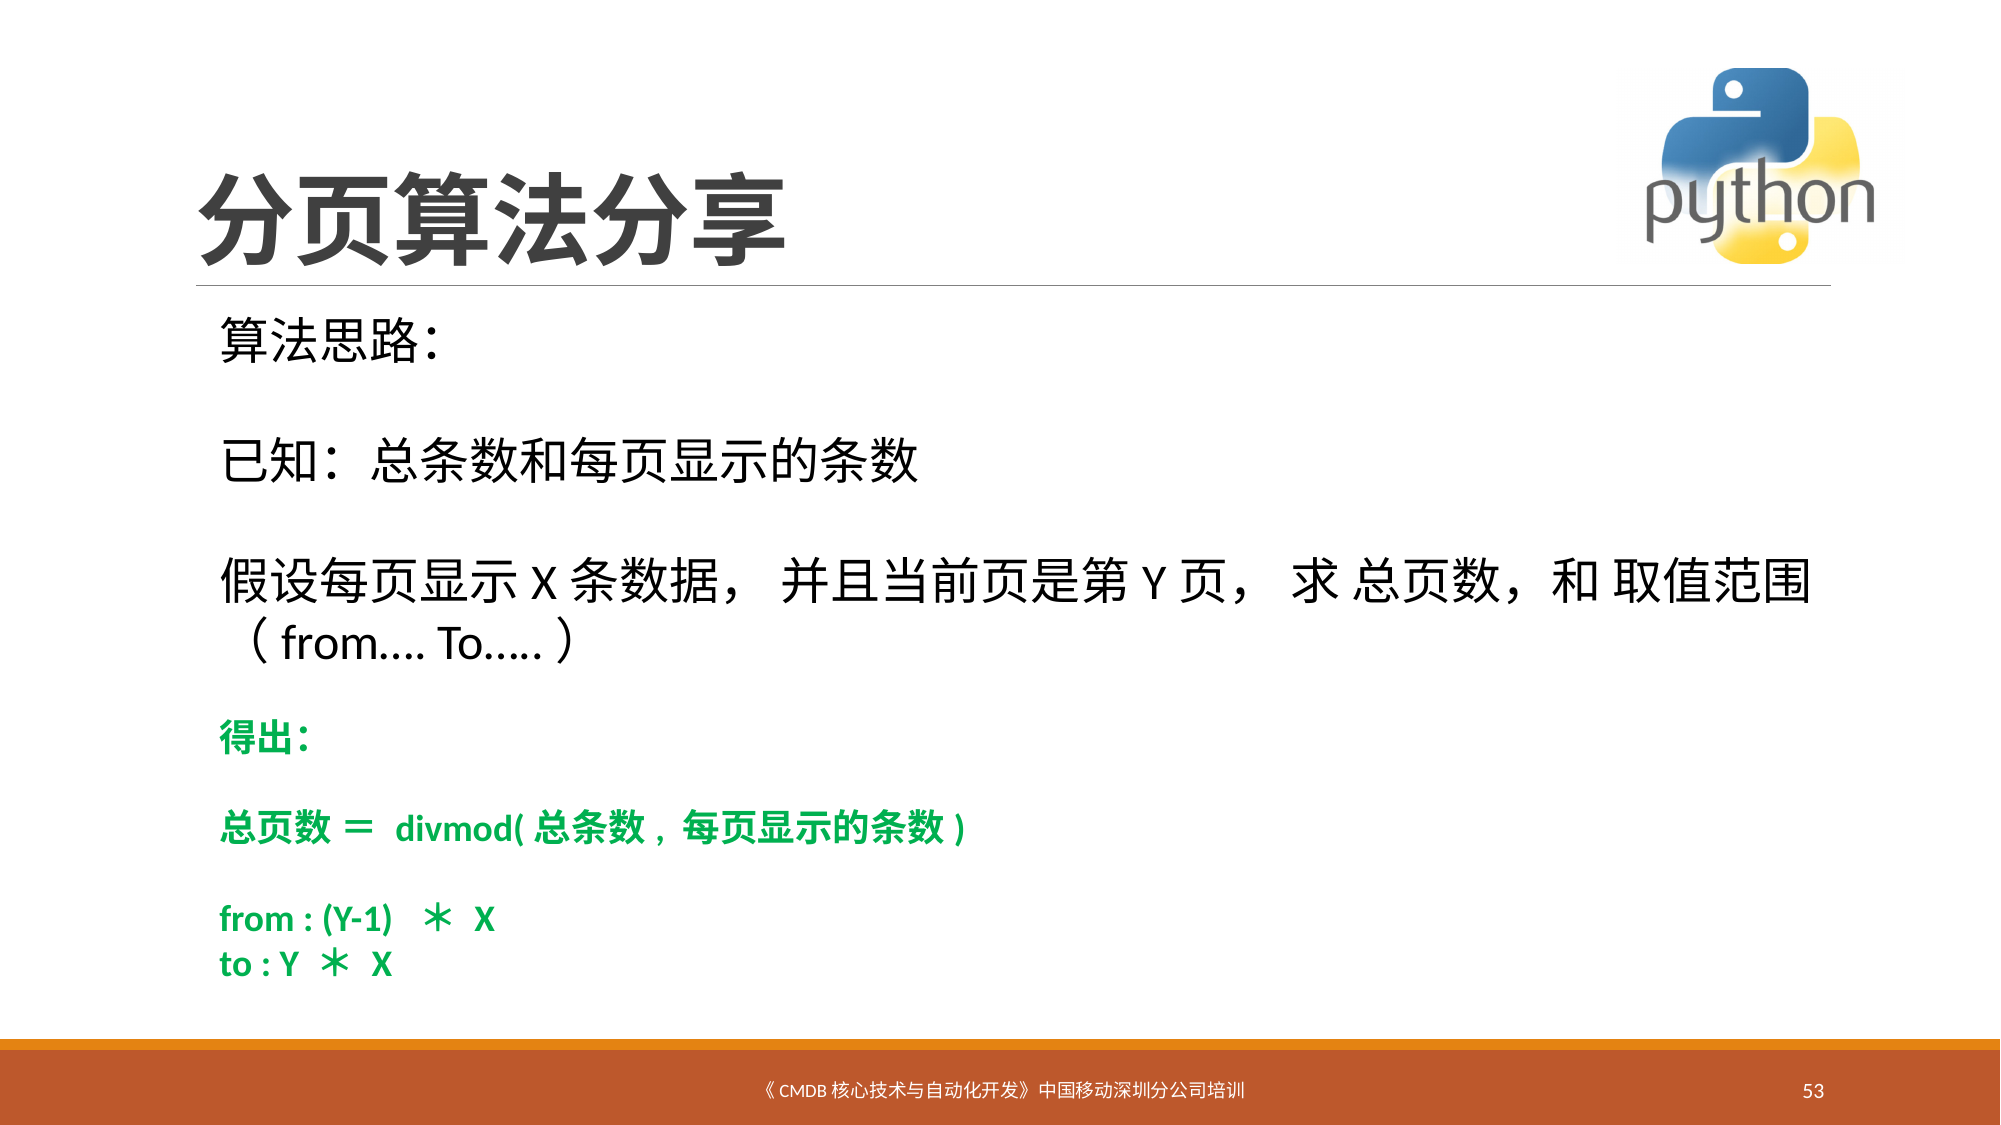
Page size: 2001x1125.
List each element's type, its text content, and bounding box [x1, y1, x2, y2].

footer 《CMDB核心技术与自动化开发》中国移动深圳分公司培训 [604, 1082, 1396, 1120]
slide_number 53 [1624, 1082, 1840, 1120]
title 分页算法分享 [180, 47, 1830, 285]
text_box 算法思路： 已知：总条数和每页显示的条数 假设每页显示X条数据， 并且当前页是第Y页， 求 总页数，和 取值范围（from…. To…..） 得出： 总页数 ＝ divmod(总条数, 每页显示的条数) from : (Y-1) ＊ X to : Y ＊ X [204, 301, 1864, 1082]
picture [1616, 68, 1906, 264]
